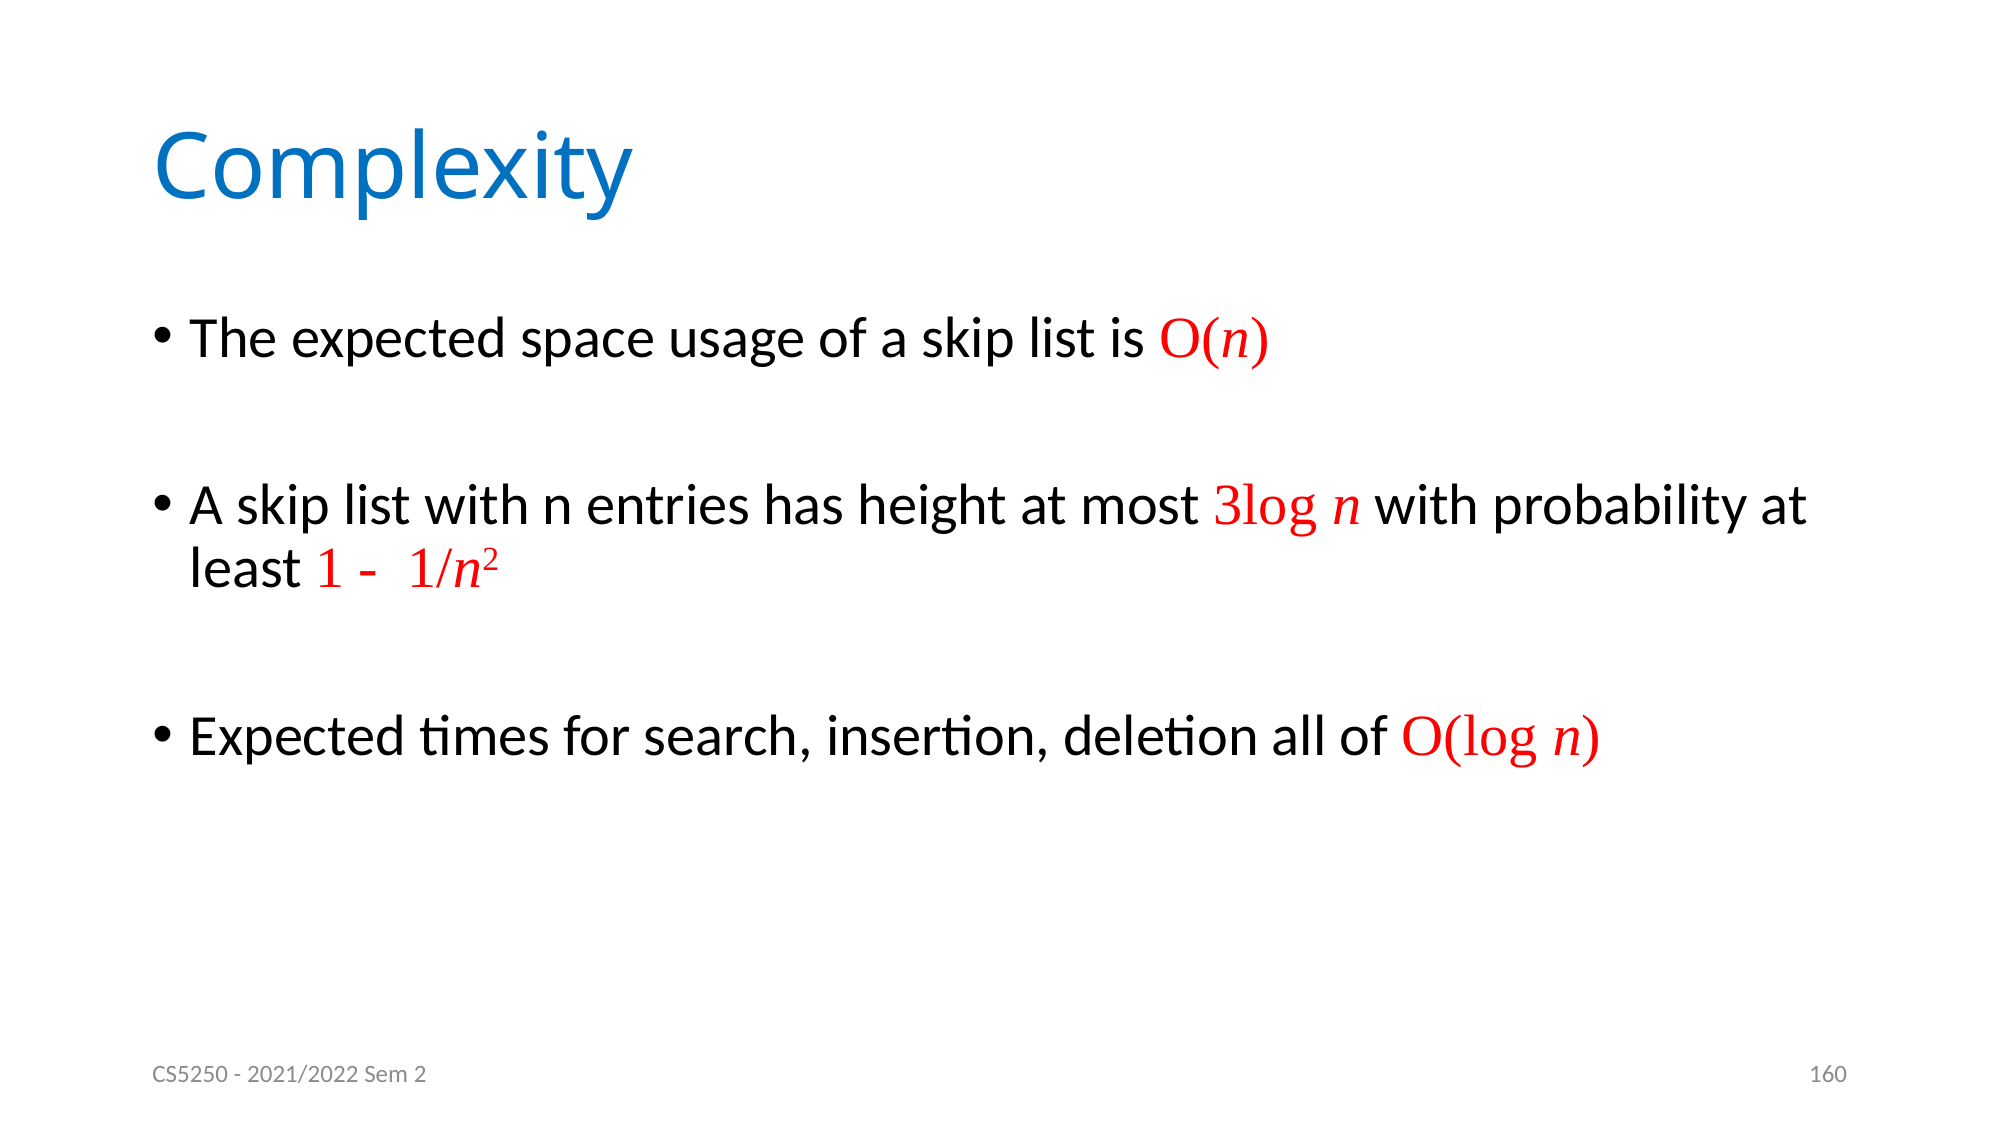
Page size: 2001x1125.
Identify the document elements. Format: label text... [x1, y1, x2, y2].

slide_number 160 [1412, 1042, 1863, 1103]
title Complexity [137, 59, 1863, 278]
list The expected space usage of a skip list is O(n) A skip list with n entries has height at most 3log n with probability at least 1 - 1/n2 Expected times for search, insertion, deletion all of O(log n) [137, 299, 1863, 1014]
slide_number CS5250 - 2021/2022 Sem 2 [137, 1042, 588, 1103]
